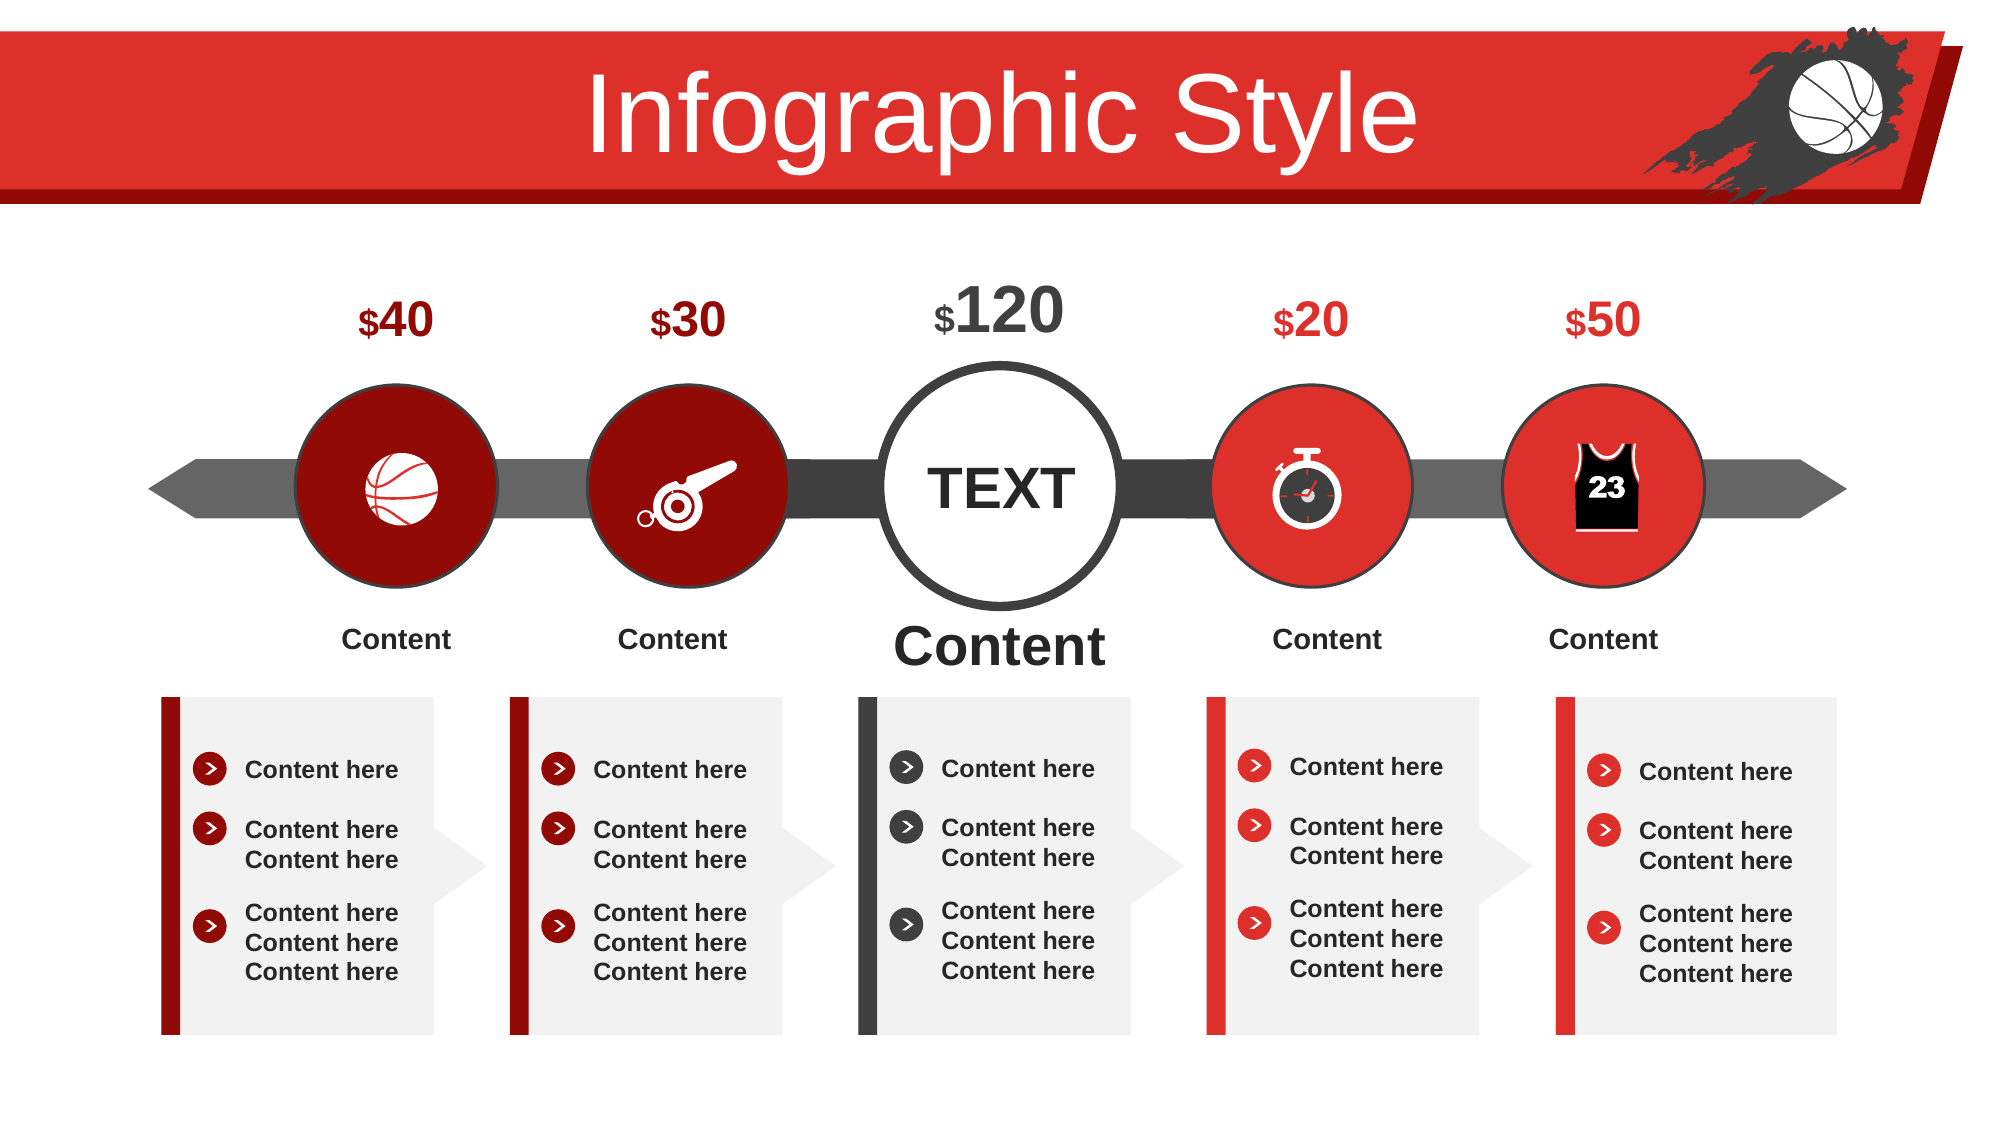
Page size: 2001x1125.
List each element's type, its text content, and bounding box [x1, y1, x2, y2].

text_box [1118, 458, 1214, 519]
text_box $50 [1518, 278, 1689, 354]
text_box TEXT [897, 443, 1107, 528]
text_box $30 [603, 278, 774, 354]
text_box $120 [895, 258, 1104, 354]
text_box $40 [311, 278, 482, 354]
text_box Content [311, 612, 482, 663]
text_box [786, 458, 882, 519]
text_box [509, 697, 836, 1035]
text_box [586, 383, 791, 589]
text_box [1209, 383, 1414, 589]
text_box [294, 383, 499, 589]
text_box [878, 364, 1122, 601]
text_box [494, 458, 591, 520]
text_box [1574, 443, 1639, 532]
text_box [858, 697, 1185, 1035]
text_box Content [587, 612, 758, 663]
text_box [1206, 697, 1533, 1035]
text_box Content [1518, 612, 1689, 663]
text_box Content [864, 601, 1136, 684]
text_box [1501, 383, 1706, 589]
list Infographic Style [53, 52, 1952, 172]
text_box $20 [1226, 278, 1397, 354]
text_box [1555, 697, 1838, 1035]
text_box Content [1242, 612, 1413, 663]
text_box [1272, 447, 1342, 530]
text_box [146, 458, 299, 520]
text_box [1701, 458, 1850, 520]
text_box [365, 452, 438, 526]
text_box [1409, 458, 1506, 520]
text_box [161, 697, 488, 1035]
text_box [633, 477, 747, 527]
